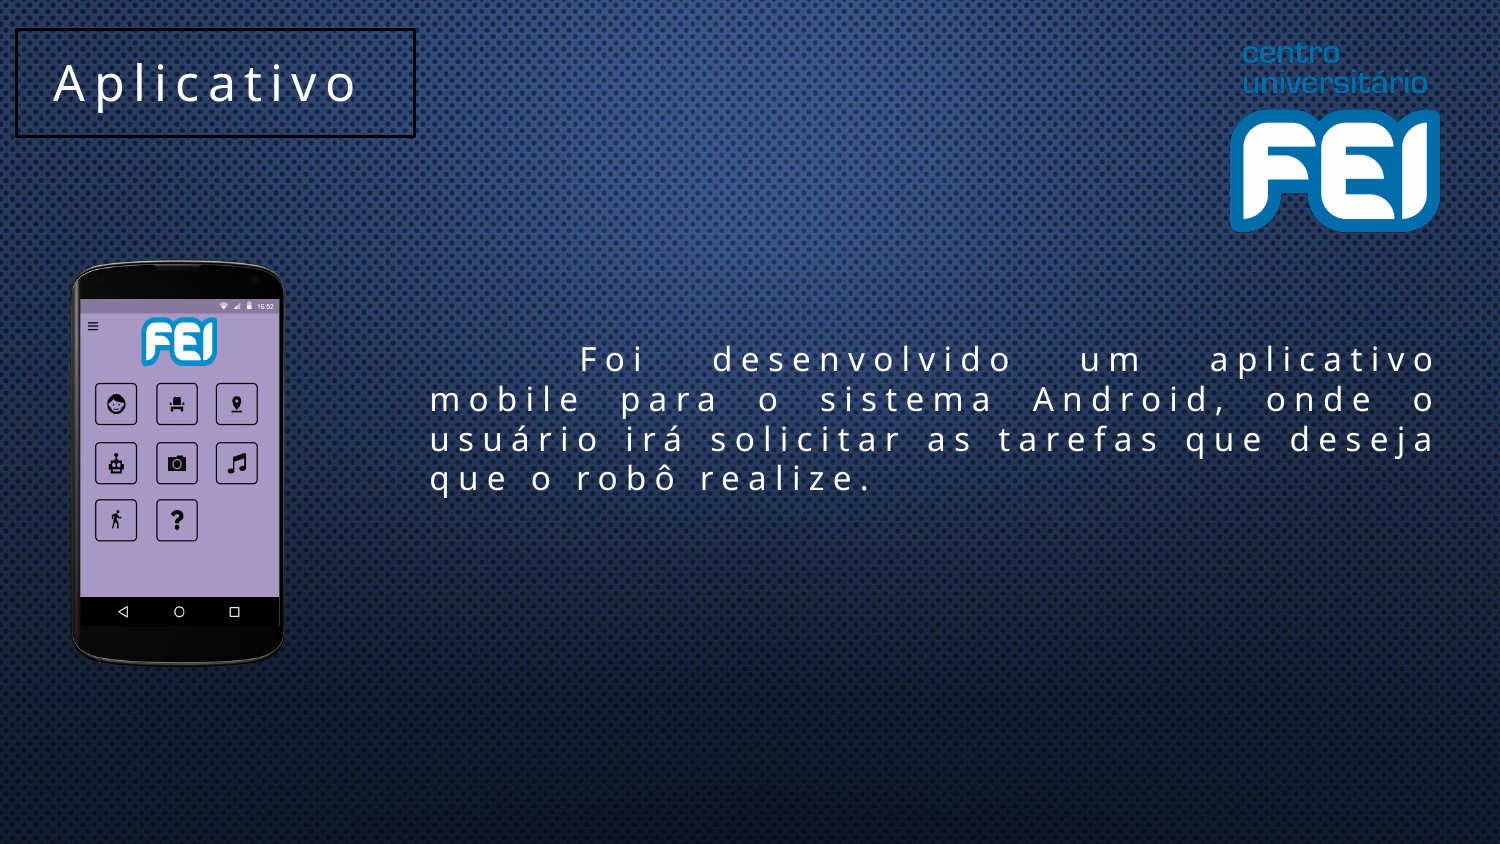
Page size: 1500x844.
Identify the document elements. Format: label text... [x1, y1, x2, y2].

text_box Aplicativo [416, 36, 1437, 131]
text_box Foi desenvolvido um aplicativo mobile para o sistema Android, onde o usuário irá solicitar as tarefas que deseja que o robô realize. [430, 322, 1458, 417]
picture [0, 217, 430, 709]
picture [1228, 41, 1441, 233]
text_box [15, 28, 416, 138]
